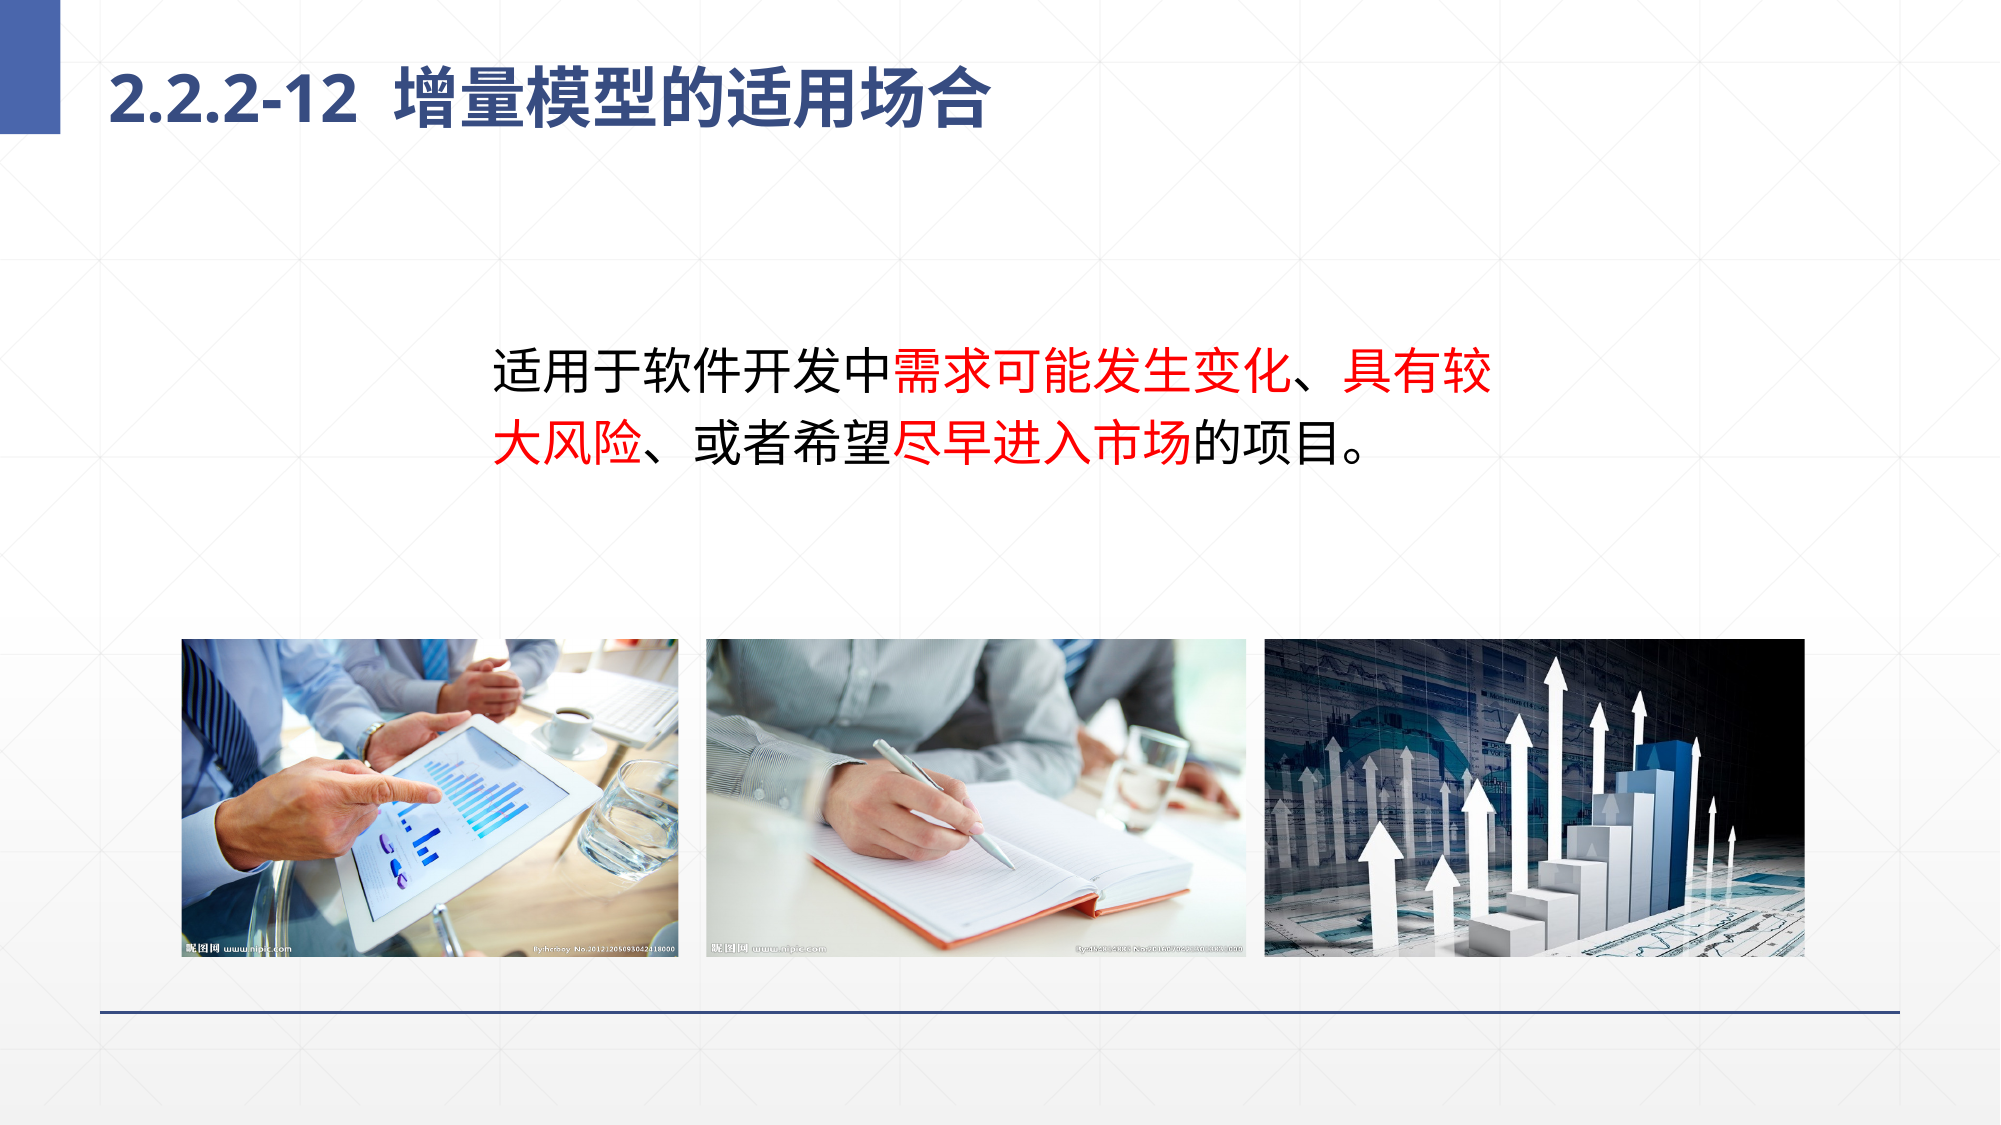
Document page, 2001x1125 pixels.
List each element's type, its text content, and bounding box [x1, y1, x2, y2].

text_box [705, 639, 1247, 957]
text_box [181, 639, 679, 957]
text_box [1264, 639, 1806, 957]
title 2.2.2-12 增量模型的适用场合 [93, 24, 1247, 135]
text_box 适用于软件开发中需求可能发生变化、具有较大风险、或者希望尽早进入市场的项目。 [480, 230, 1554, 568]
